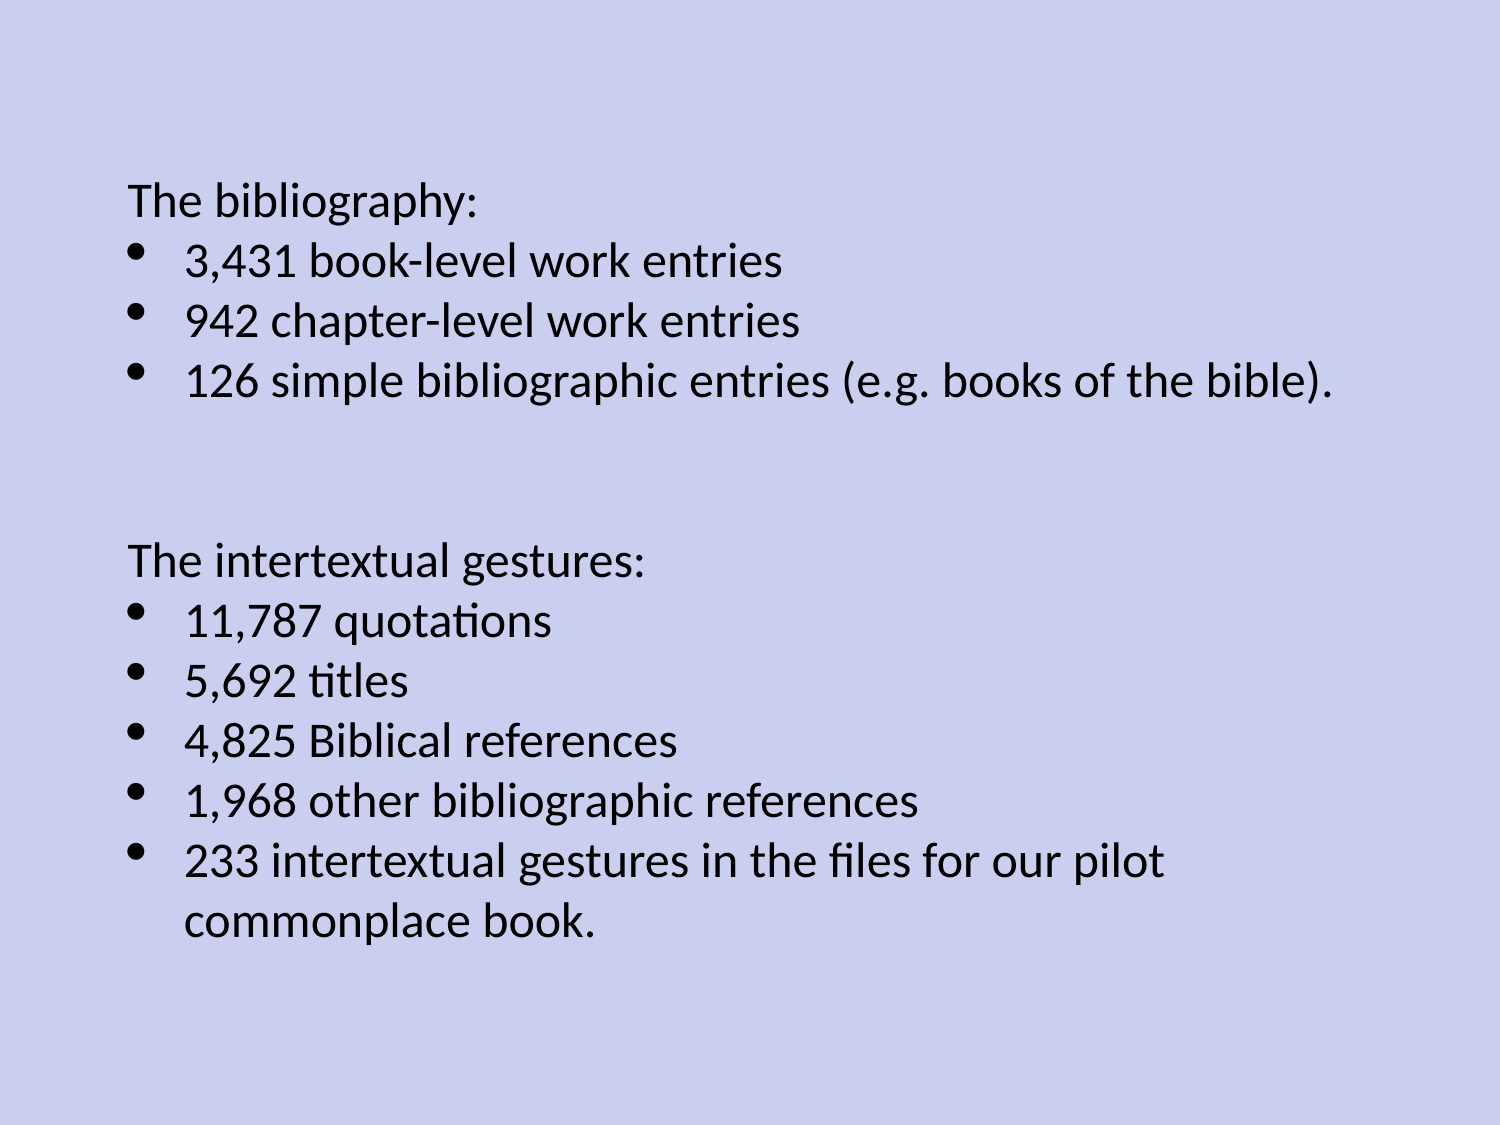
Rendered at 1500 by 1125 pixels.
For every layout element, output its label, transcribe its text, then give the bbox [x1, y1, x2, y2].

list The bibliography: 3,431 book-level work entries 942 chapter-level work entries 126 simple bibliographic entries (e.g. books of the bible). The intertextual gestures: 11,787 quotations 5,692 titles 4,825 Biblical references 1,968 other bibliographic references 233 intertextual gestures in the files for our pilot commonplace book. [112, 160, 1388, 1001]
